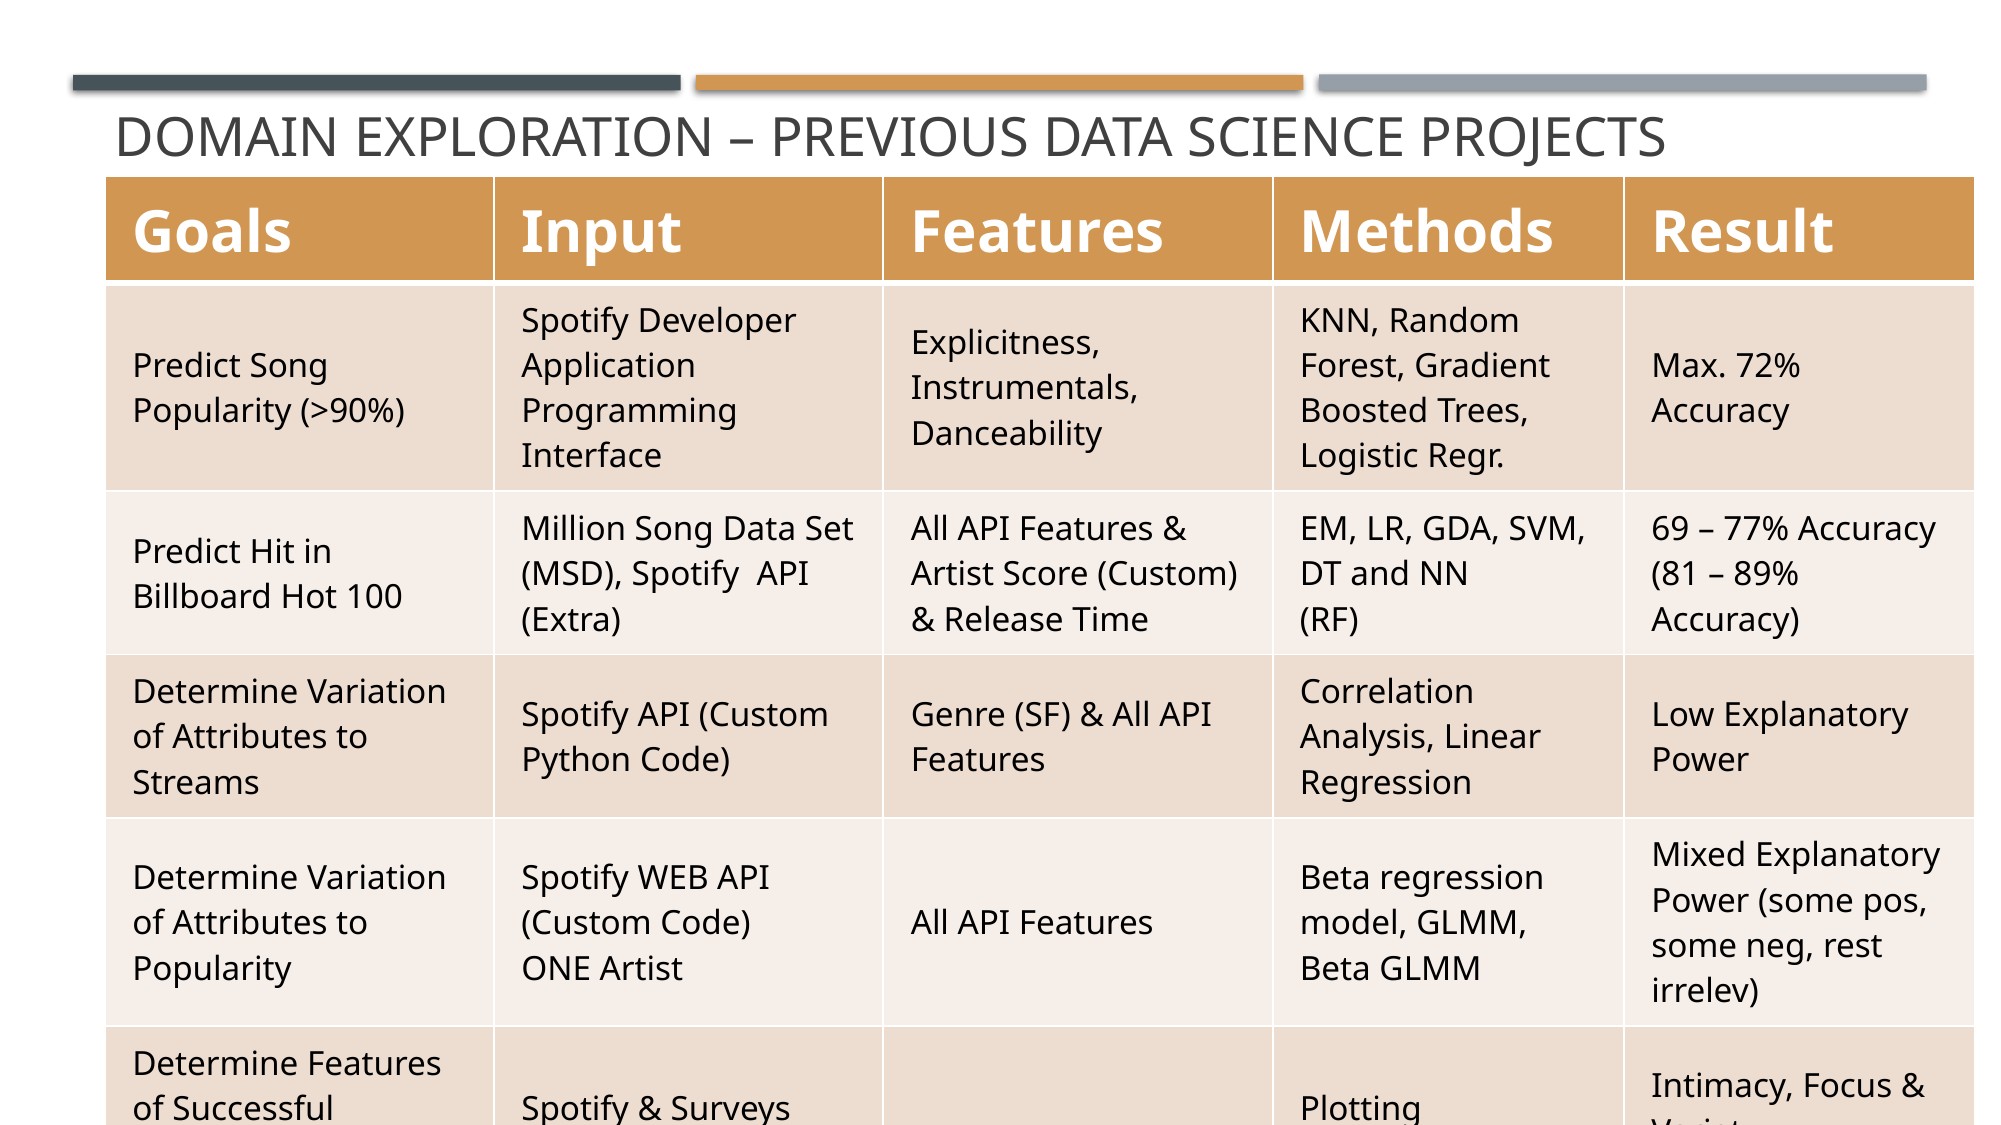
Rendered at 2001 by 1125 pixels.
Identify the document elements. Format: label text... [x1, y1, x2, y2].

table_cell Low Explanatory Power [1625, 655, 1974, 817]
table_cell Spotify API (Custom Python Code) [495, 655, 882, 817]
table_cell Spotify & Surveys [495, 1027, 882, 1125]
table_cell Spotify WEB API (Custom Code) ONE Artist [495, 819, 882, 1025]
table_cell Intimacy, Focus & Variety [1625, 1027, 1974, 1125]
table_cell Genre (SF) & All API Features [884, 655, 1272, 817]
table_cell Predict Hit in Billboard Hot 100 [106, 492, 493, 654]
title Domain Exploration – Previous Data Science Projects [100, 115, 1976, 177]
table_cell Mixed Explanatory Power (some pos, some neg, rest irrelev) [1625, 819, 1974, 1025]
table_header Result [1625, 177, 1974, 280]
table_header Methods [1274, 177, 1623, 280]
table_header Goals [106, 177, 493, 280]
table_cell Spotify Developer Application Programming Interface [495, 286, 882, 490]
table_cell All API Features & Artist Score (Custom) & Release Time [884, 492, 1272, 654]
table_cell Correlation Analysis, Linear Regression [1274, 655, 1623, 817]
table_cell [884, 1027, 1272, 1125]
table_header Input [495, 177, 882, 280]
table_cell Predict Song Popularity (>90%) [106, 286, 493, 490]
table_cell Determine Variation of Attributes to Streams [106, 655, 493, 817]
table_cell Determine Variation of Attributes to Popularity [106, 819, 493, 1025]
table_cell KNN, Random Forest, Gradient Boosted Trees, Logistic Regr. [1274, 286, 1623, 490]
table_cell All API Features [884, 819, 1272, 1025]
table_cell Explicitness, Instrumentals, Danceability [884, 286, 1272, 490]
table_cell Plotting [1274, 1027, 1623, 1125]
table_cell Max. 72% Accuracy [1625, 286, 1974, 490]
table_cell EM, LR, GDA, SVM, DT and NN (RF) [1274, 492, 1623, 654]
table_header Features [884, 177, 1272, 280]
table_cell Determine Features of Successful Playlists [106, 1027, 493, 1125]
table_cell 69 – 77% Accuracy (81 – 89% Accuracy) [1625, 492, 1974, 654]
table_cell Beta regression model, GLMM, Beta GLMM [1274, 819, 1623, 1025]
table_cell Million Song Data Set (MSD), Spotify API (Extra) [495, 492, 882, 654]
